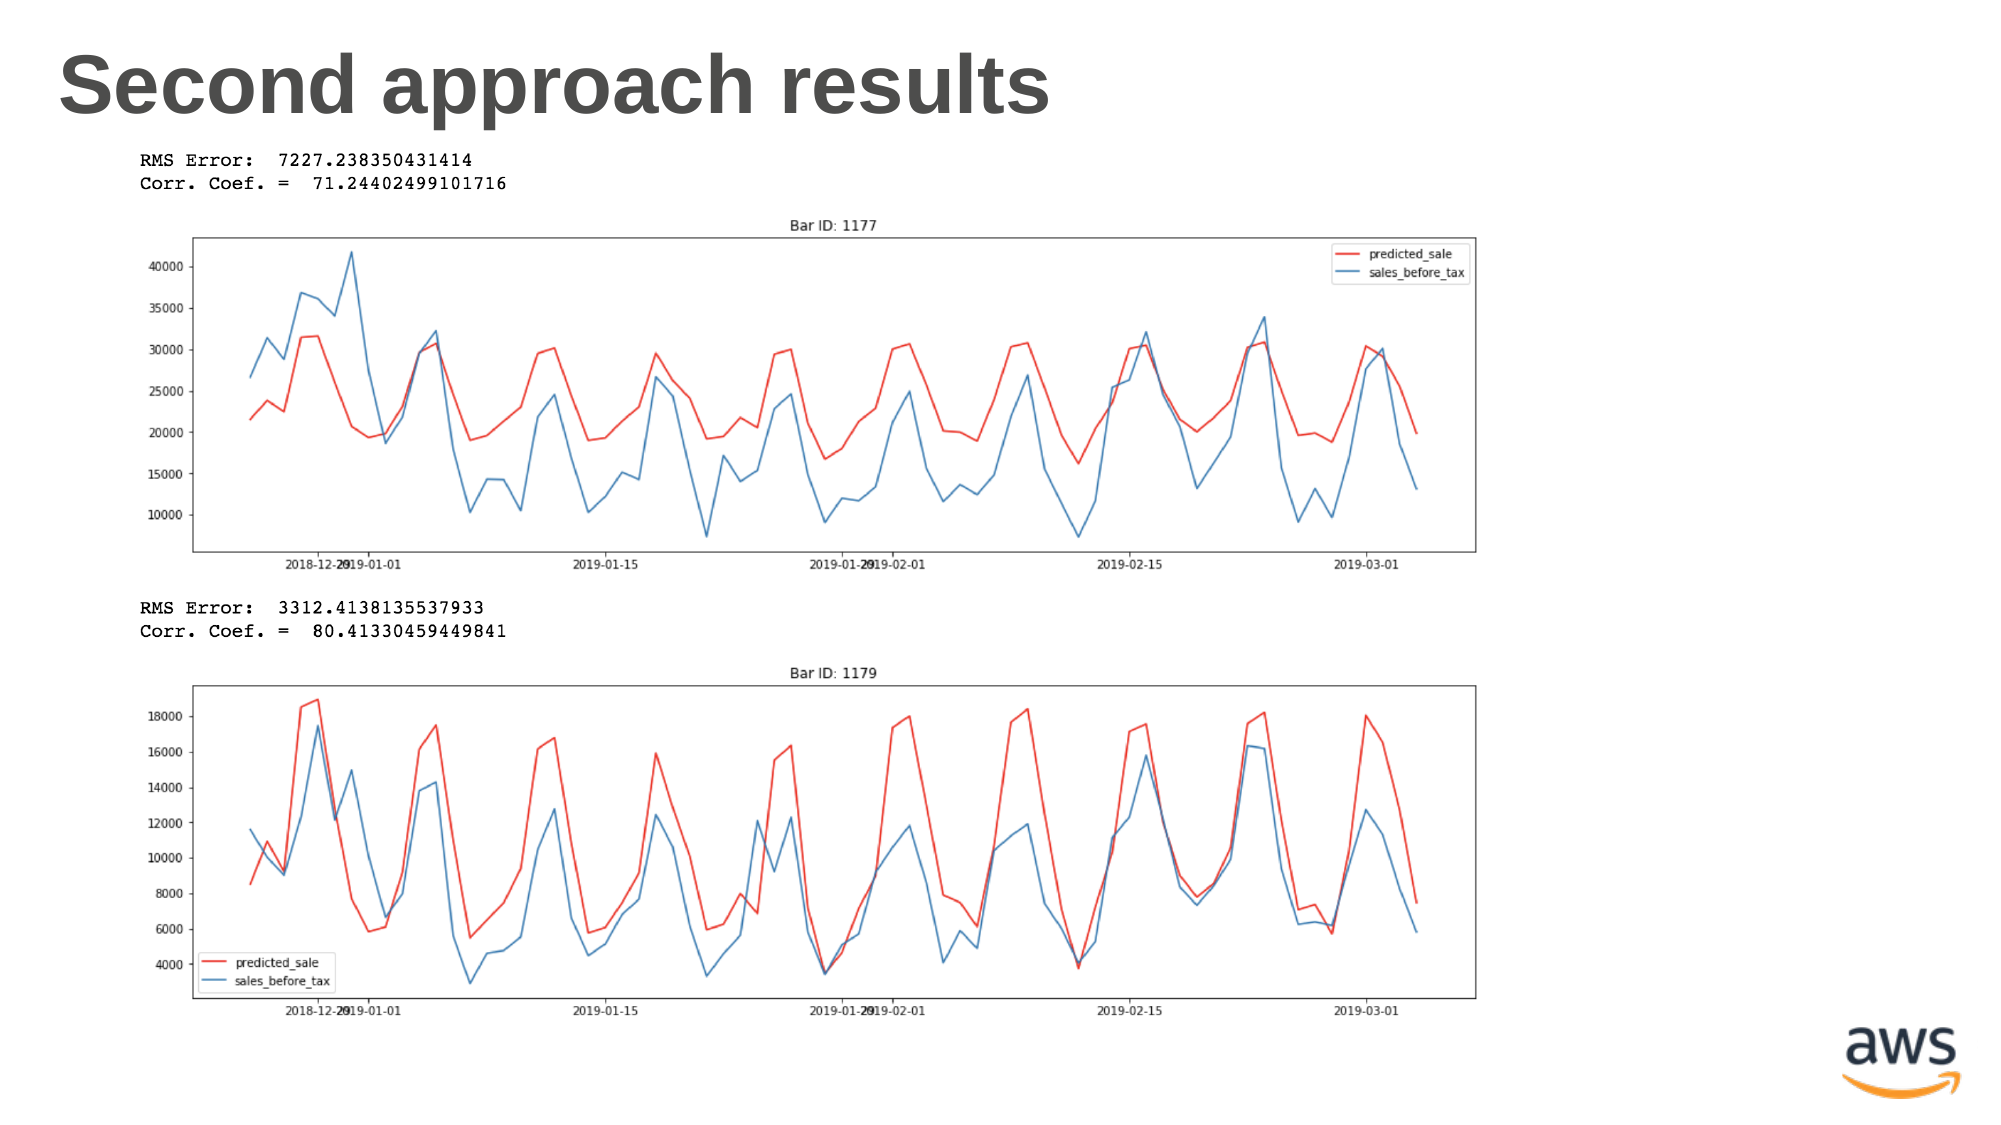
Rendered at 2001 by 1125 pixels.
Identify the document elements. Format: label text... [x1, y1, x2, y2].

picture [134, 149, 1486, 1028]
title Second approach results [43, 22, 2000, 143]
picture [1842, 1026, 1978, 1099]
